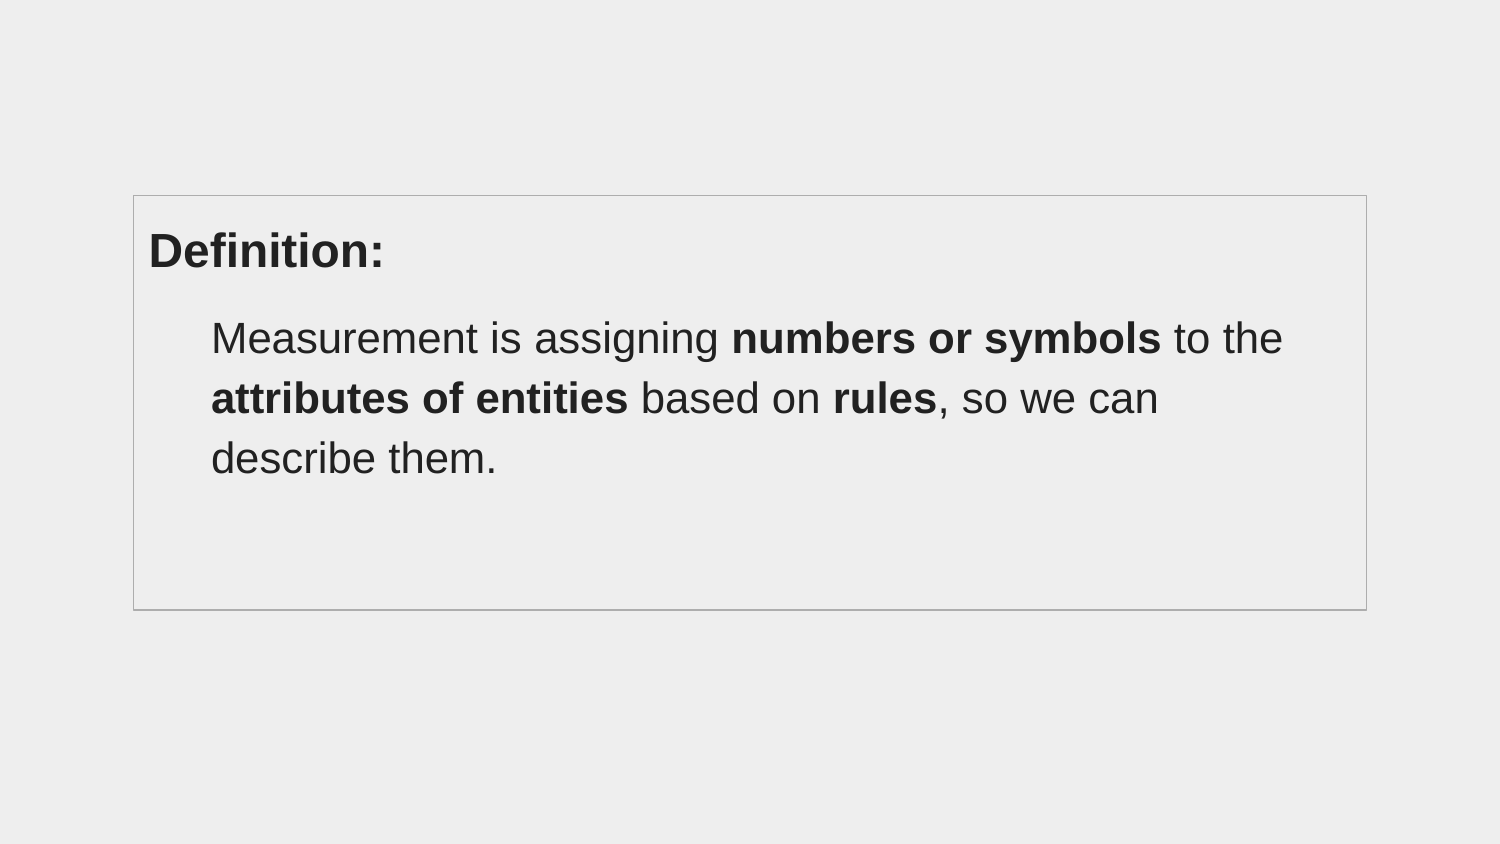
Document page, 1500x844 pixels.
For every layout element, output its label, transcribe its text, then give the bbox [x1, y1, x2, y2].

text_box Definition: Measurement is assigning numbers or symbols to the attributes of entities based on rules, so we can describe them. [133, 195, 1367, 611]
